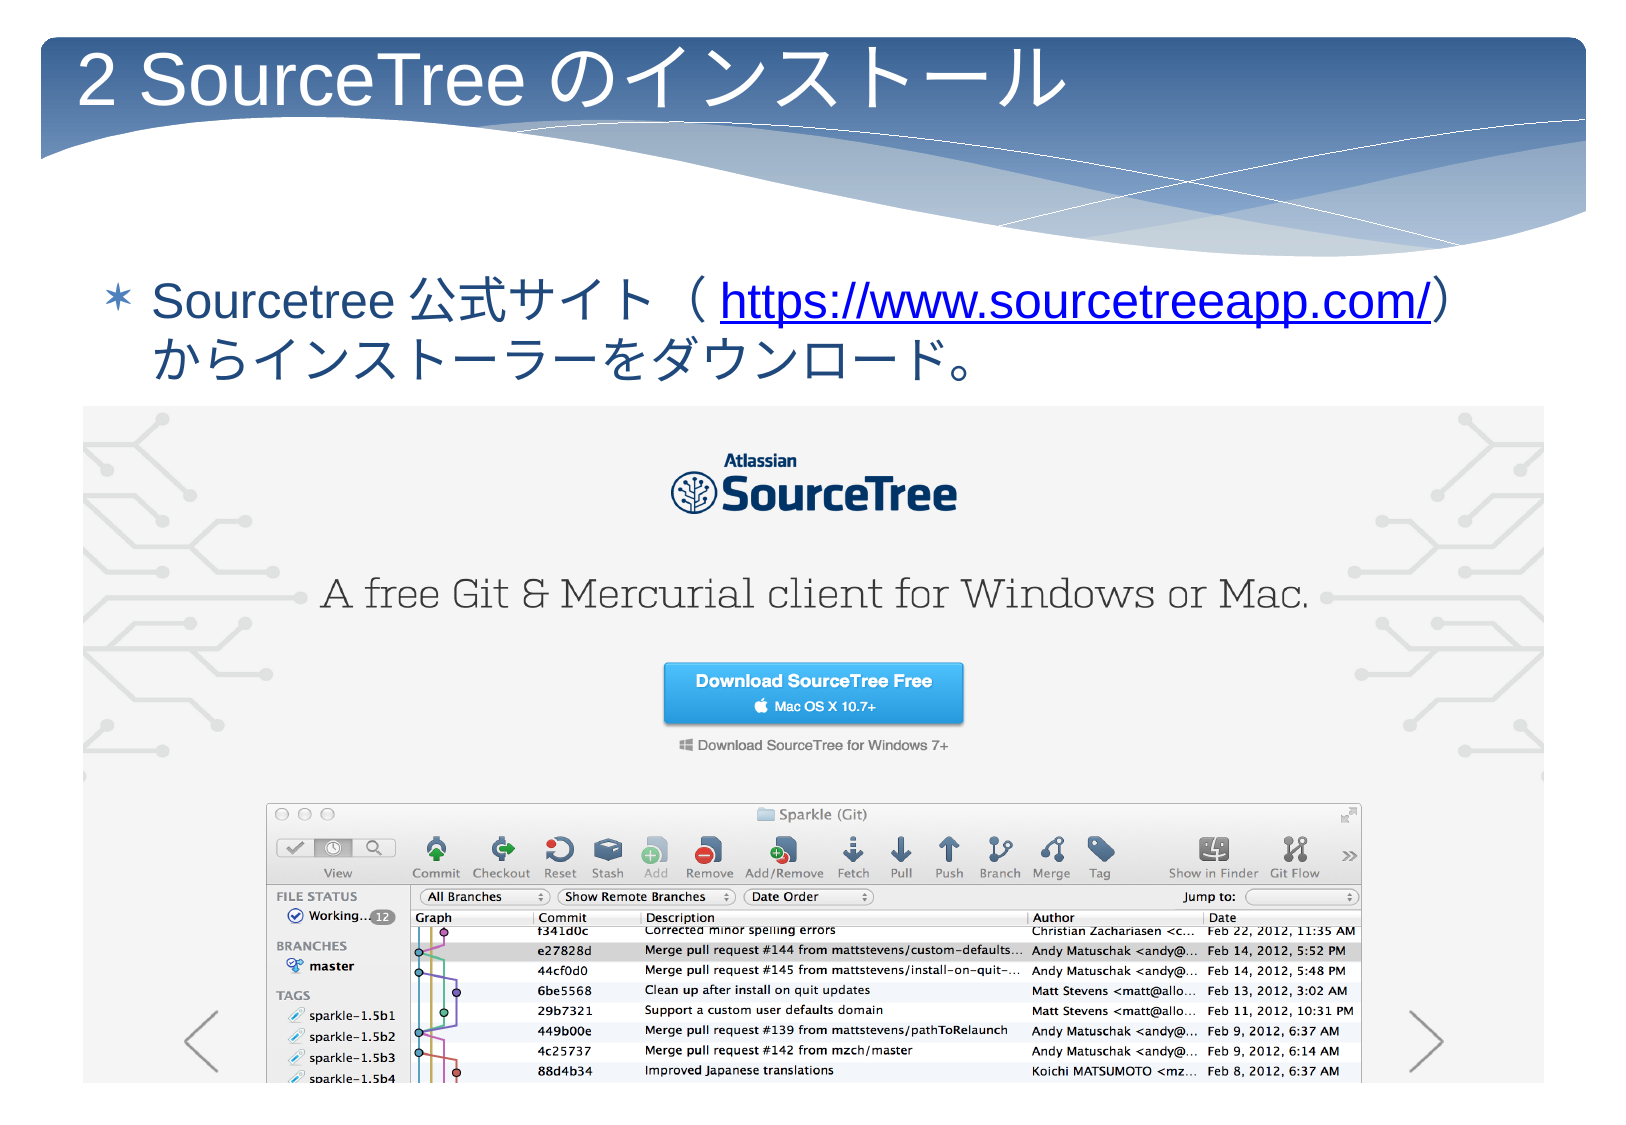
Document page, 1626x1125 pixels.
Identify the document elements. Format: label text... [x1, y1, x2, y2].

picture [83, 406, 1545, 1084]
text_box Sourcetree公式サイト（https://www.sourcetreeapp.com/）からインストーラーをダウンロード。 [91, 261, 1537, 405]
text_box 2 SourceTreeのインストール [61, 23, 1085, 129]
